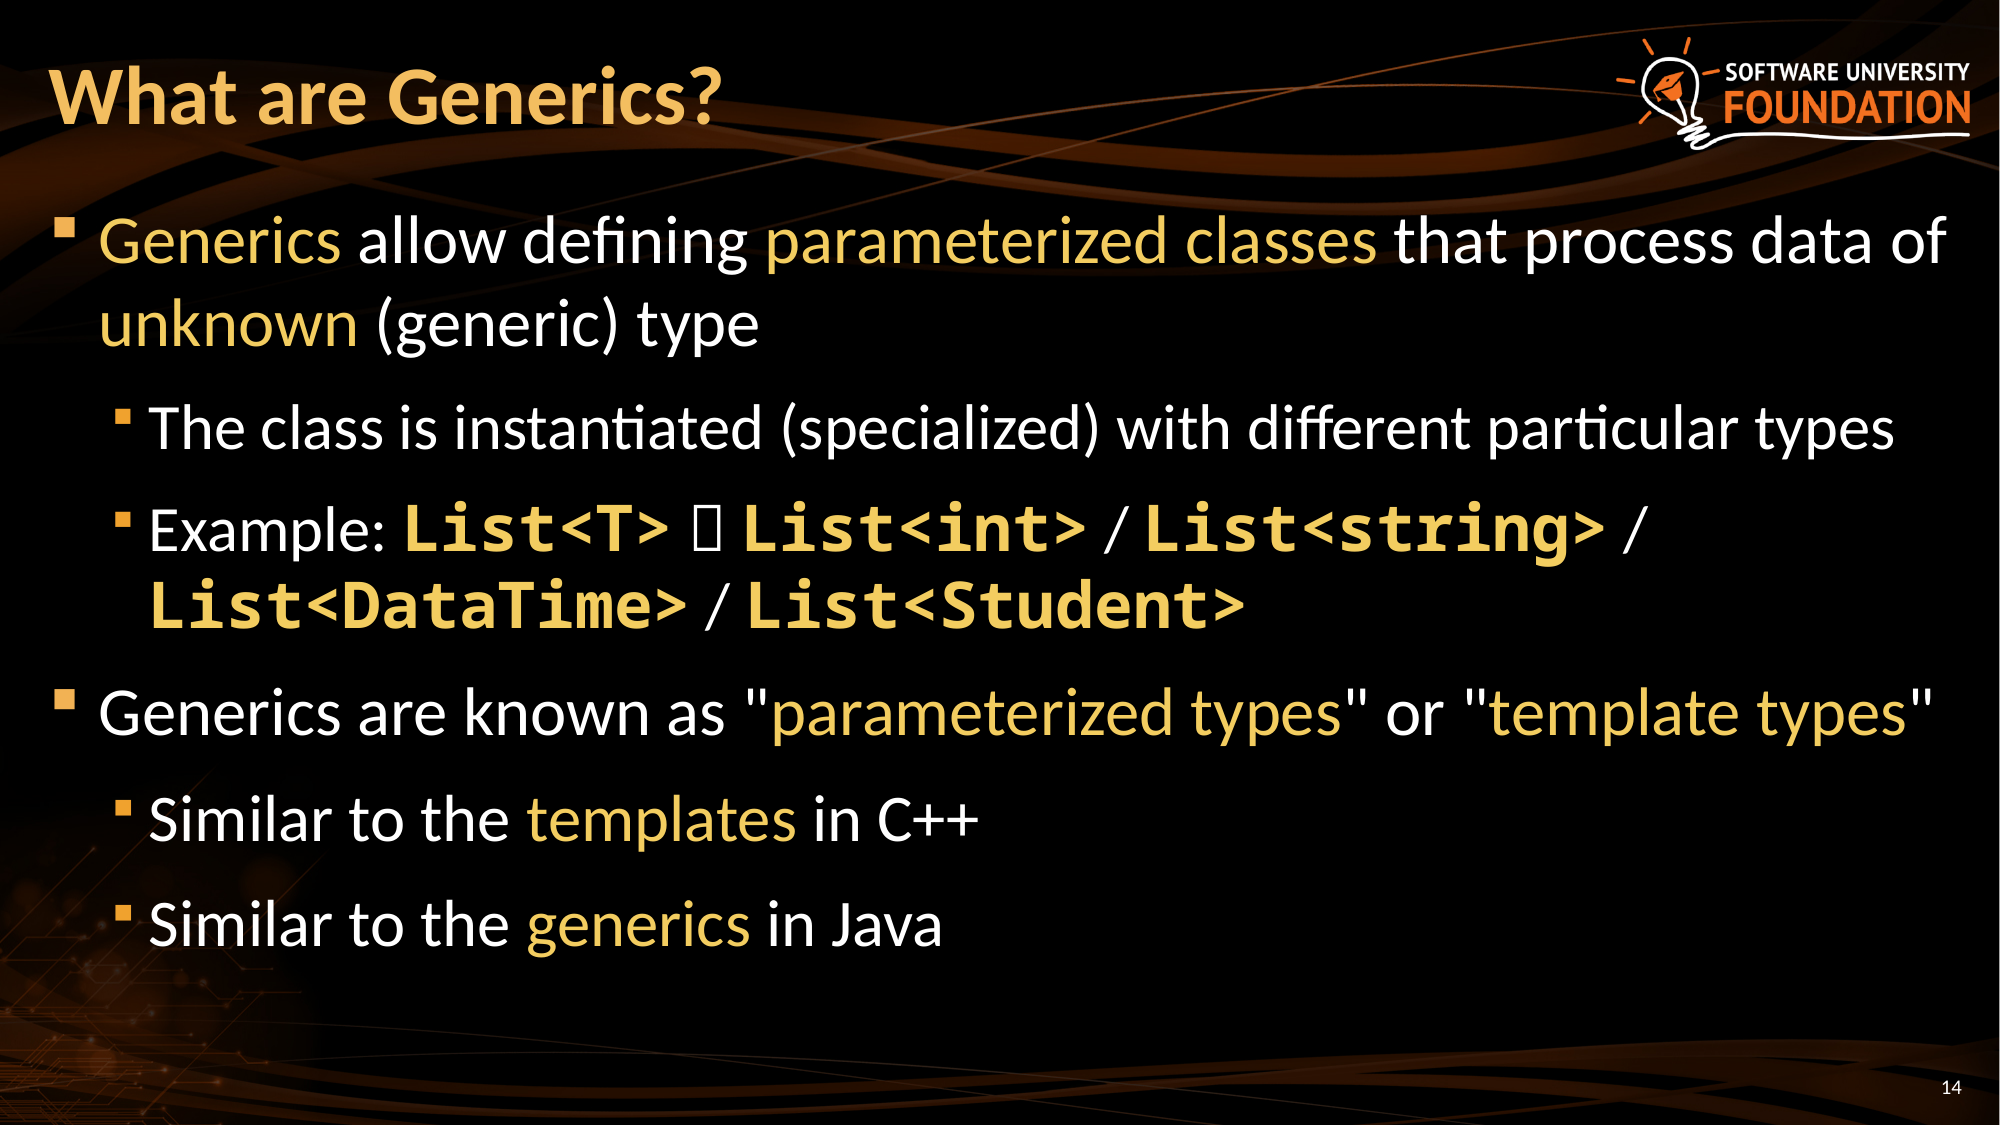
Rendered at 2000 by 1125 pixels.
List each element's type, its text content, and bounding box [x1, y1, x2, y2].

title What are Generics? [30, 6, 1602, 189]
list Generics allow defining parameterized classes that process data of unknown (generic) type The class is instantiated (specialized) with different particular types Example: List<T>  List<int> / List<string> / List<DataTime> / List<Student> Generics are known as "parameterized types" or "template types" Similar to the templates in C++ Similar to the generics in Java [31, 188, 1968, 1103]
picture [0, 0, 2000, 1125]
